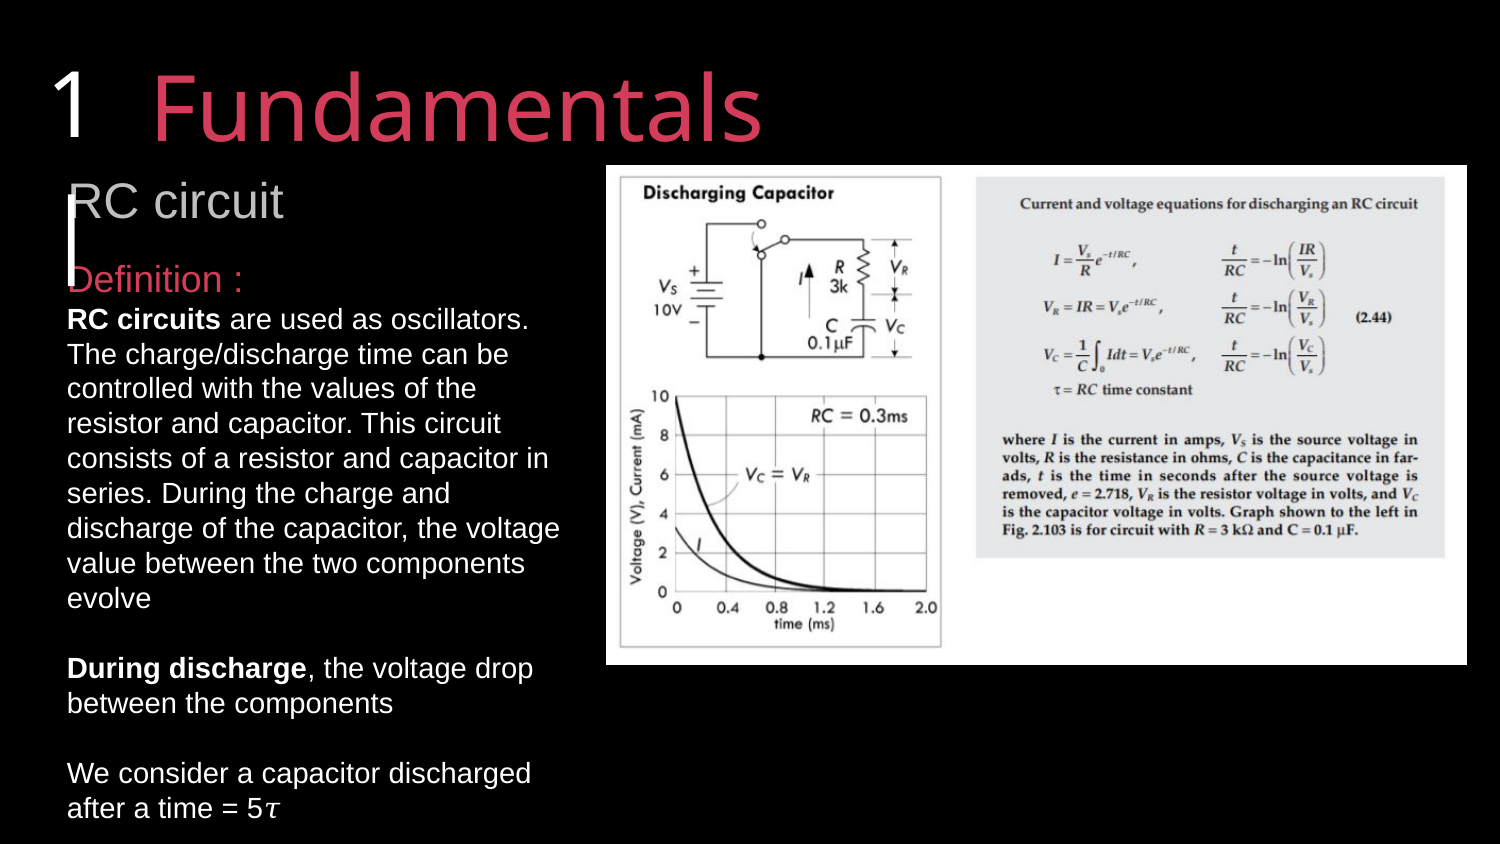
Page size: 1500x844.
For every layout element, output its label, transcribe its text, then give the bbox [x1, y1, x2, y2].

picture [606, 165, 1467, 665]
text_box RC circuit [52, 150, 546, 248]
list Fundamentals [115, 18, 877, 166]
list 1| [12, 14, 144, 147]
text_box Definition : RC circuits are used as oscillators. The charge/discharge time can be controlled with the values of the resistor and capacitor. This circuit consists of a resistor and capacitor in series. During the charge and discharge of the capacitor, the voltage value between the two components evolve During discharge, the voltage drop between the components We consider a capacitor discharged after a time = 5𝜏 [52, 247, 596, 748]
